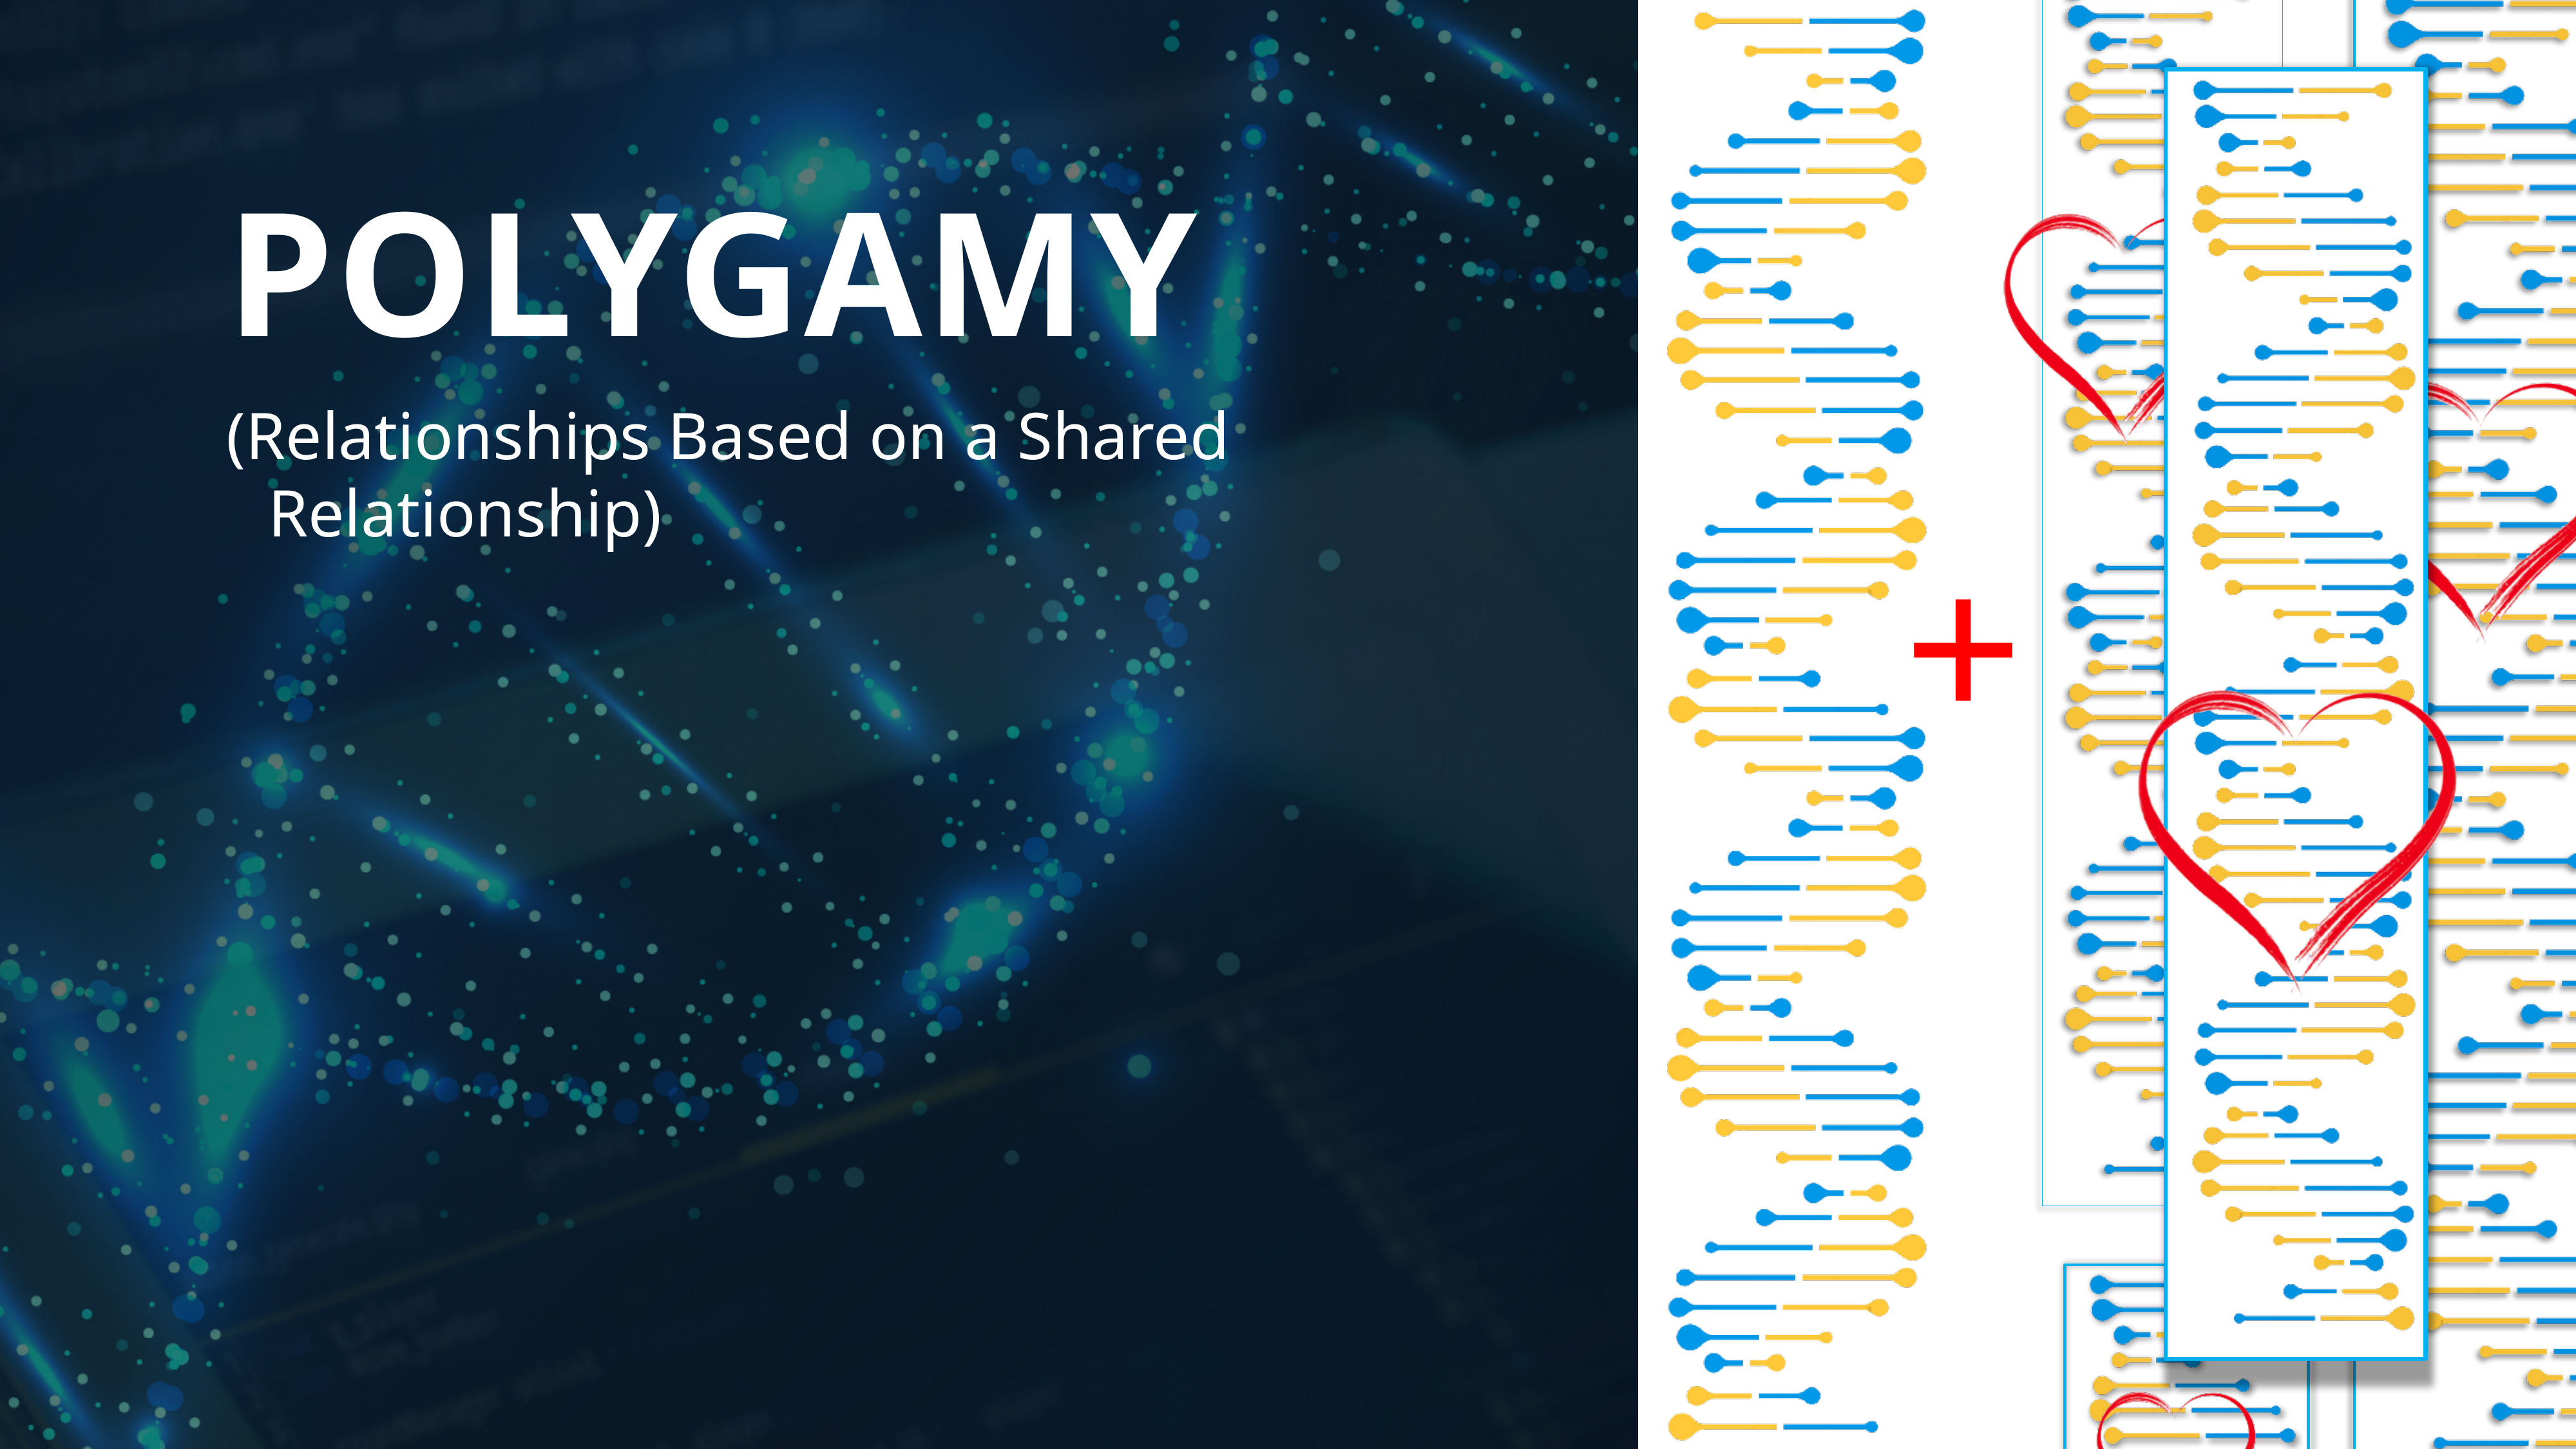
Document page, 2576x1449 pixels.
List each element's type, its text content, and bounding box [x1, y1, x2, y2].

picture [1994, 0, 2576, 1449]
picture [2570, 122, 2576, 130]
picture [0, 0, 1638, 1449]
picture [2437, 62, 2441, 66]
picture [1657, 0, 1956, 1449]
picture [2159, 971, 2163, 976]
picture [2067, 1267, 2306, 1449]
text_box + [1956, 509, 2041, 771]
